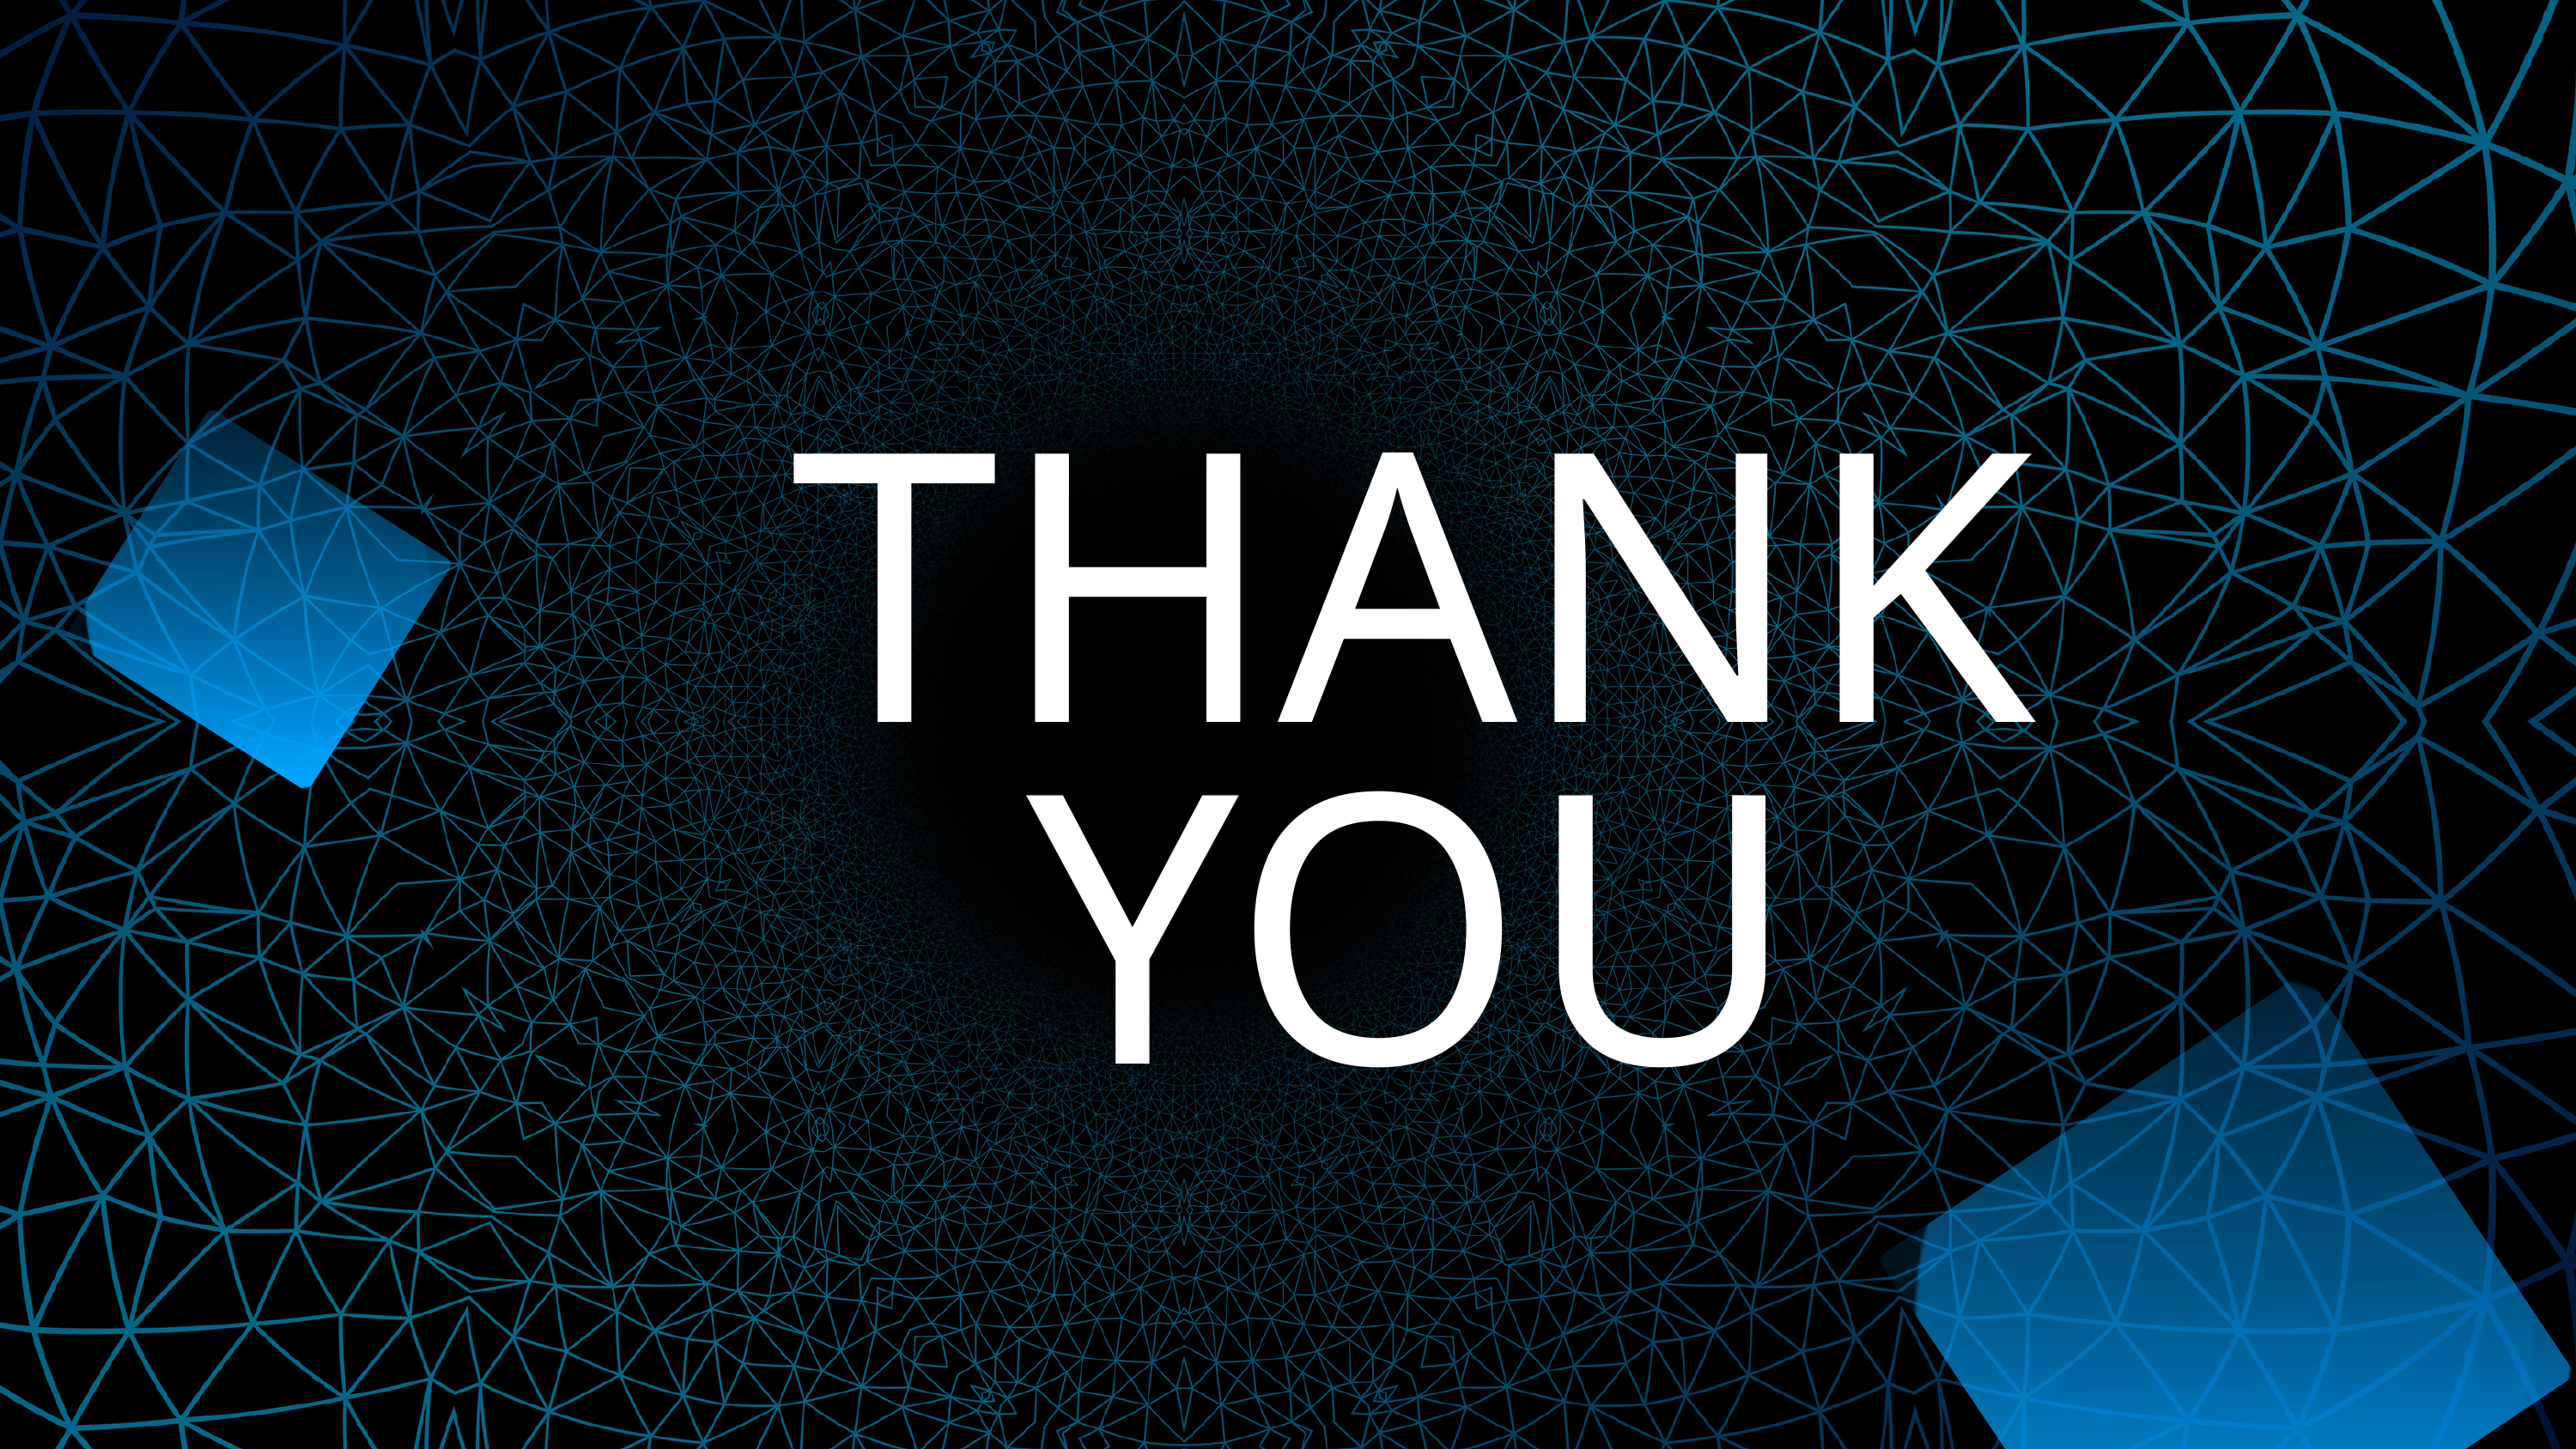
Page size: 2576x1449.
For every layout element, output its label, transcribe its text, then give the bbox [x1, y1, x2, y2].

text_box [1877, 971, 2576, 1449]
text_box [0, 0, 2576, 1449]
text_box THANK YOU [539, 455, 2287, 1139]
text_box [64, 407, 454, 792]
